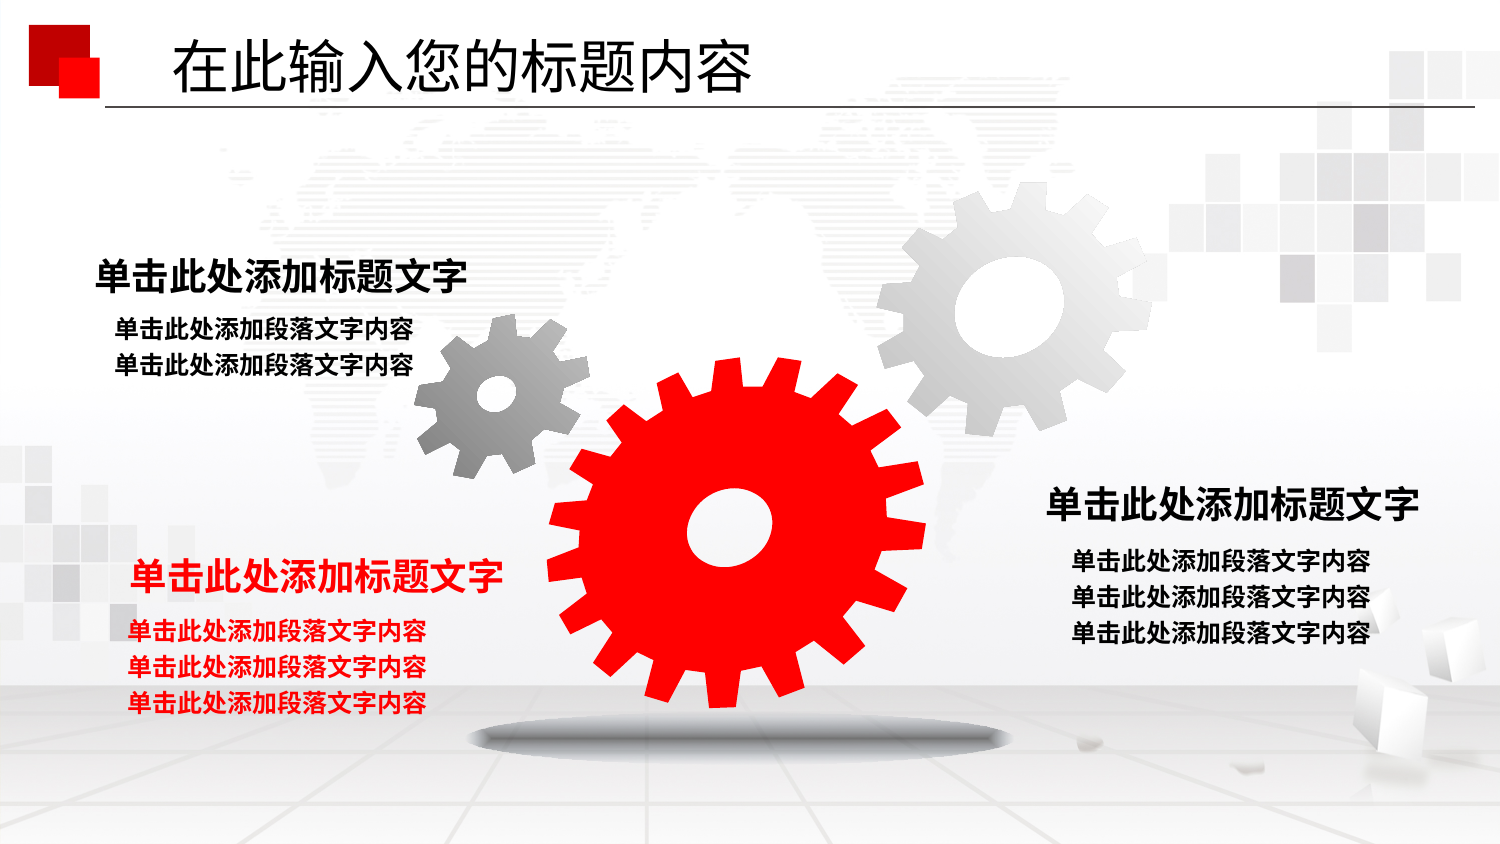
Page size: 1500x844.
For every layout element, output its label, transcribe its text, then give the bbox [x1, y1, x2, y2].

text_box [546, 357, 926, 709]
text_box [876, 182, 1152, 437]
text_box 单击此处添加标题文字 [114, 545, 520, 606]
text_box 在此输入您的标题内容 [156, 22, 793, 108]
picture [0, 0, 1500, 844]
text_box 单击此处添加段落文字内容 单击此处添加段落文字内容 单击此处添加段落文字内容 [1057, 532, 1459, 655]
text_box 单击此处添加段落文字内容 单击此处添加段落文字内容 [100, 300, 502, 388]
text_box 单击此处添加标题文字 [1031, 473, 1436, 534]
text_box 单击此处添加标题文字 [79, 245, 485, 306]
text_box 单击此处添加段落文字内容 单击此处添加段落文字内容 单击此处添加段落文字内容 [112, 601, 515, 725]
text_box [464, 711, 1015, 765]
text_box [414, 314, 590, 479]
